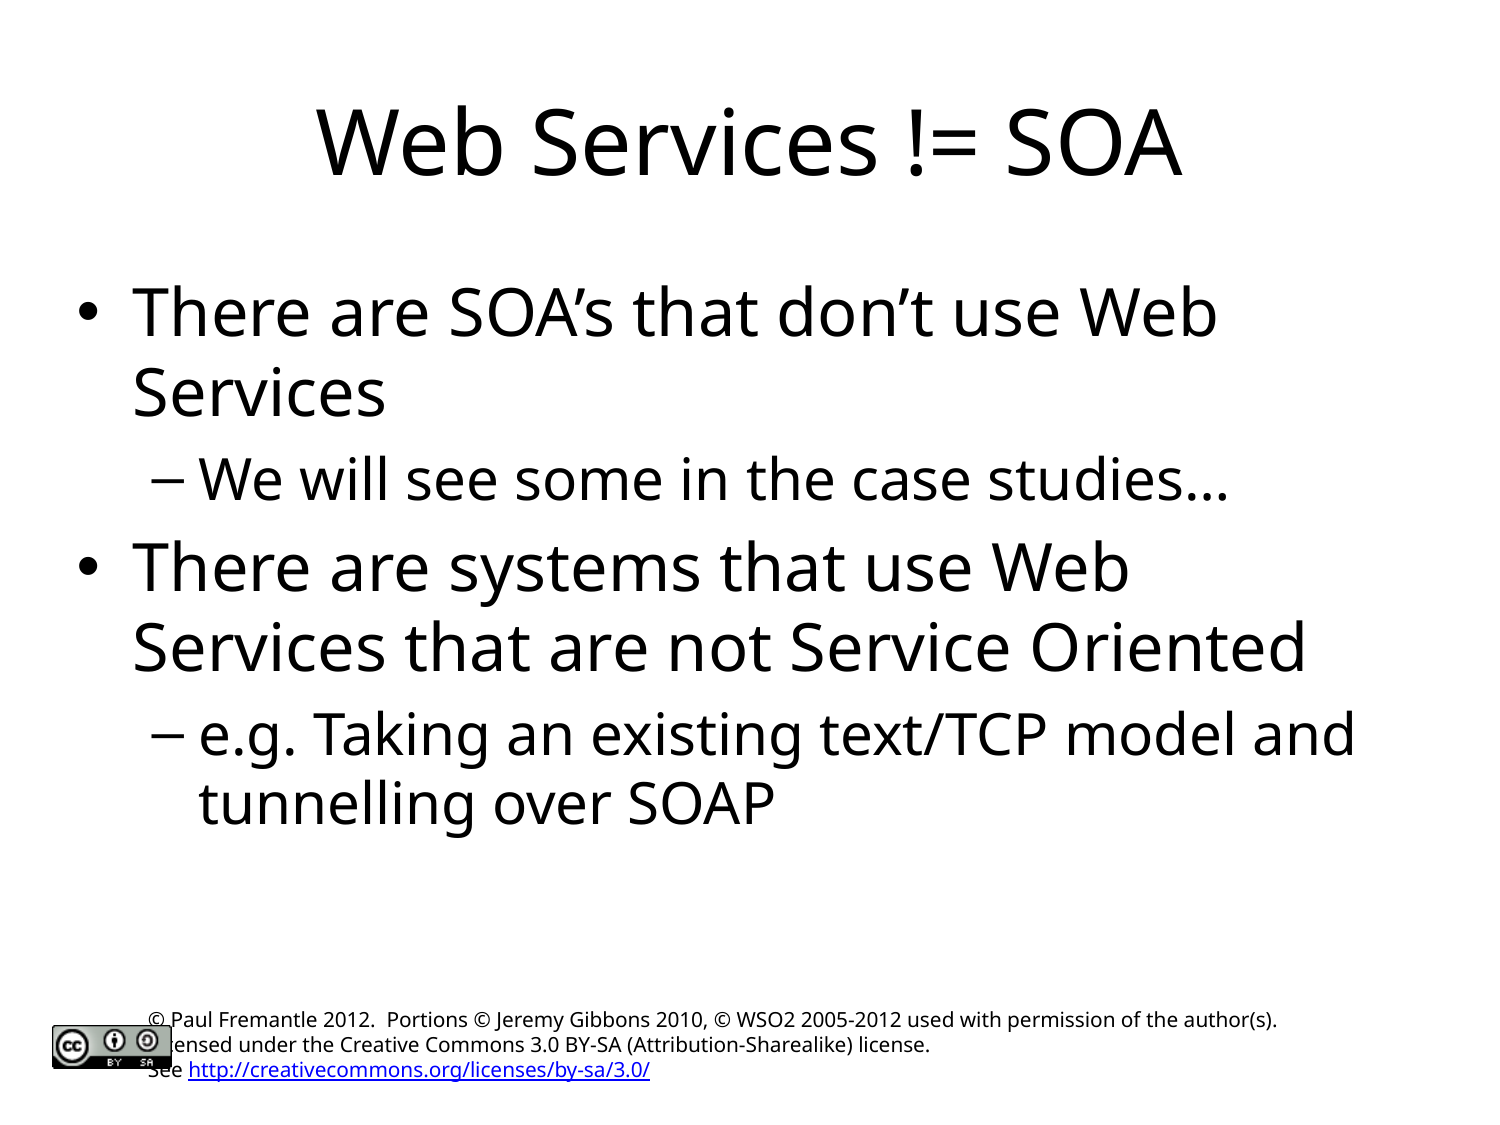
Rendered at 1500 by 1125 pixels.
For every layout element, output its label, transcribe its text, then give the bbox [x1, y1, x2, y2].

title Web Services != SOA [75, 45, 1425, 233]
list There are SOA’s that don’t use Web Services We will see some in the case studies… There are systems that use Web Services that are not Service Oriented e.g. Taking an existing text/TCP model and tunnelling over SOAP [61, 262, 1412, 1005]
picture [52, 1025, 172, 1069]
